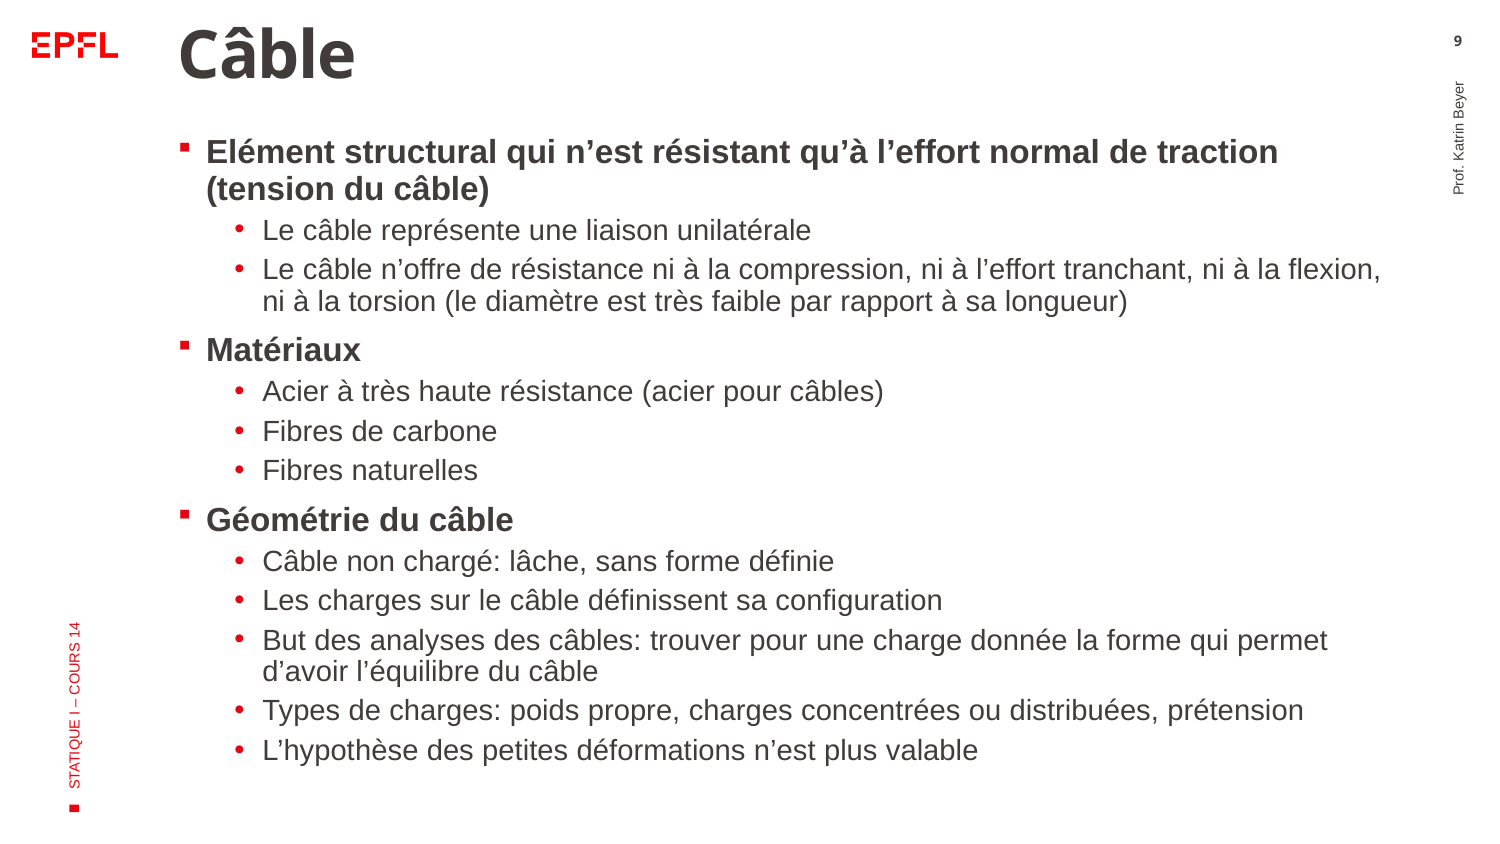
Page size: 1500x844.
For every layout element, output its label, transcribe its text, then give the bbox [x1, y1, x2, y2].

slide_number 9 [1415, 32, 1500, 59]
list Elément structural qui n’est résistant qu’à l’effort normal de traction (tension du câble) Le câble représente une liaison unilatérale Le câble n’offre de résistance ni à la compression, ni à l’effort tranchant, ni à la flexion, ni à la torsion (le diamètre est très faible par rapport à sa longueur) Matériaux Acier à très haute résistance (acier pour câbles) Fibres de carbone Fibres naturelles Géométrie du câble Câble non chargé: lâche, sans forme définie Les charges sur le câble définissent sa configuration But des analyses des câbles: trouver pour une charge donnée la forme qui permet d’avoir l’équilibre du câble Types de charges: poids propre, charges concentrées ou distribuées, prétension L’hypothèse des petites déformations n’est plus valable [148, 127, 1416, 844]
picture [21, 21, 129, 69]
title Câble [148, 21, 1300, 155]
footer Prof. Katrin Beyer [1415, 59, 1500, 641]
slide_number STATIQUE I – COURS 14 [0, 256, 149, 805]
